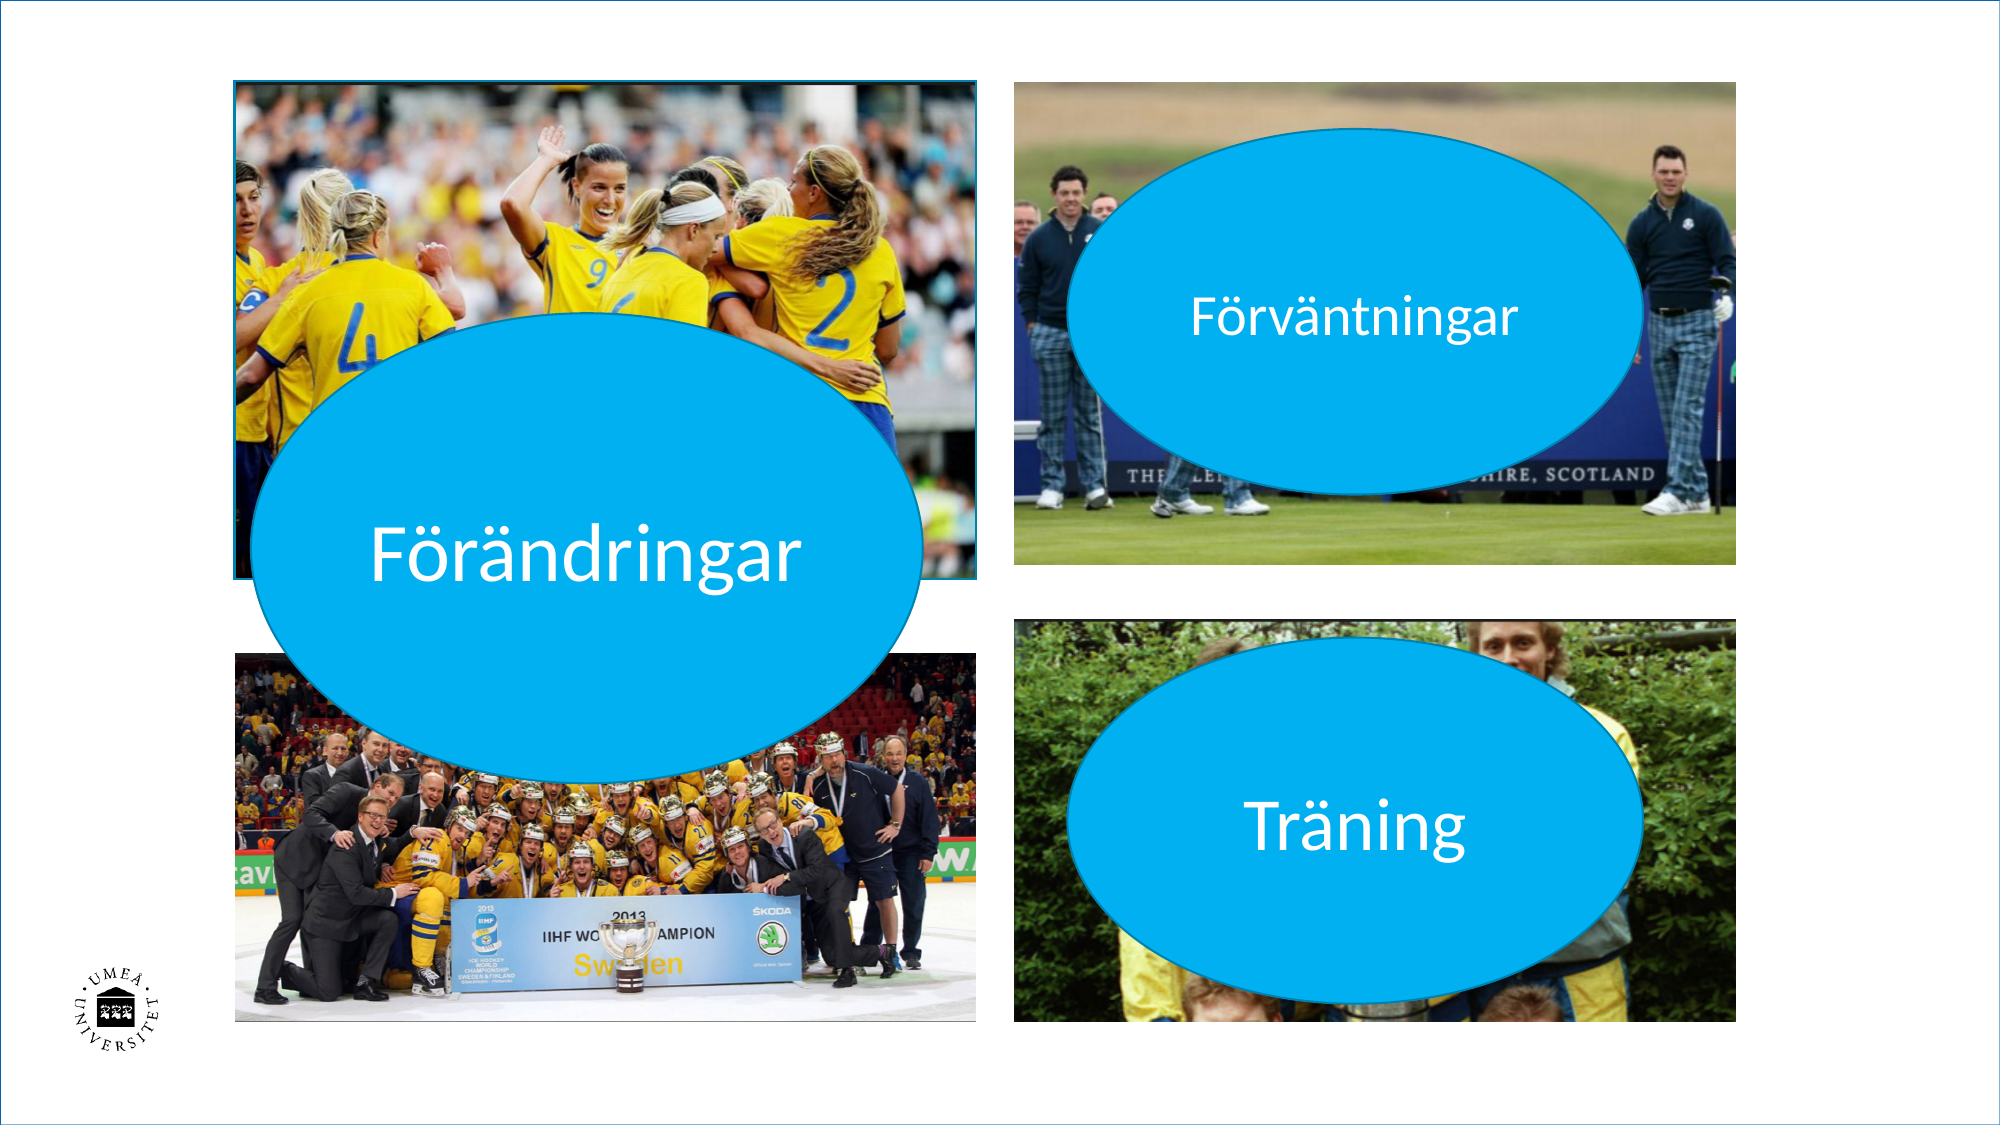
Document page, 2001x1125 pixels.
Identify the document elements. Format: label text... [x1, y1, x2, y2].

list [890, 288, 1736, 952]
text_box Förändringar [252, 578, 922, 653]
list [10, 288, 284, 952]
picture [0, 0, 2000, 1125]
